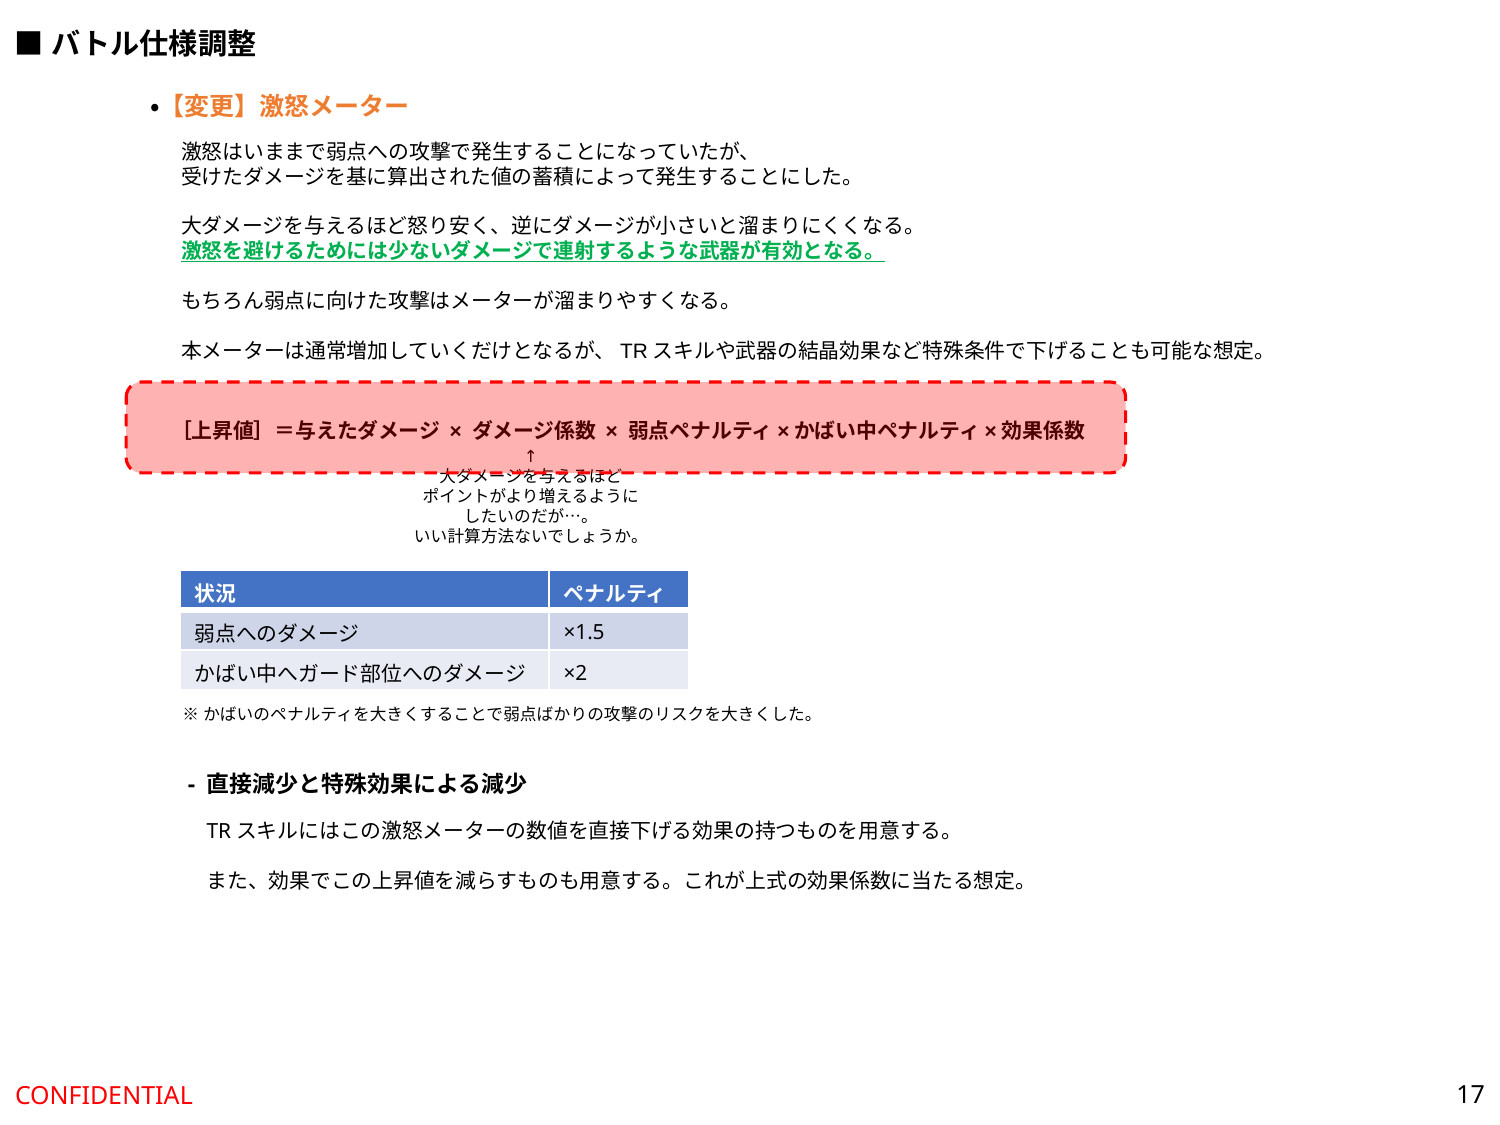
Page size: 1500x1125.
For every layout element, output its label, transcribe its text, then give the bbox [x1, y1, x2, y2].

text_box - 直接減少と特殊効果による減少 [173, 762, 544, 805]
slide_number 17 [1162, 1065, 1500, 1125]
text_box TRスキルにはこの激怒メーターの数値を直接下げる効果の持つものを用意する。 また、効果でこの上昇値を減らすものも用意する。これが上式の効果係数に当たる想定。 [191, 810, 1052, 900]
text_box ※かばいのペナルティを大きくすることで弱点ばかりの攻撃のリスクを大きくした。 [162, 696, 825, 732]
table_cell かばい中へガード部位へのダメージ [181, 651, 548, 689]
text_box ・【変更】激怒メーター [135, 82, 425, 128]
table_cell 弱点へのダメージ [181, 613, 548, 649]
footer CONFIDENTIAL [0, 1065, 507, 1125]
text_box [125, 380, 1127, 474]
text_box 激怒はいままで弱点への攻撃で発生することになっていたが、 受けたダメージを基に算出された値の蓄積によって発生することにした。 大ダメージを与えるほど怒り安く、逆にダメージが小さいと溜まりにくくなる。 激怒を避けるためには少ないダメージで連射するような武器が有効となる。 もちろん弱点に向けた攻撃はメーターが溜まりやすくなる。 本メーターは通常増加していくだけとなるが、TRスキルや武器の結晶効果など特殊条件で下げることも可能な想定。 [166, 130, 1291, 371]
table_cell ×2 [550, 651, 688, 689]
table_header 状況 [181, 571, 548, 607]
text_box ■バトル仕様調整 [0, 17, 272, 68]
table_header ペナルティ [550, 571, 688, 607]
text_box ↑ 大ダメージを与えるほど ポイントがより増えるように したいのだが…。 いい計算方法ないでしょうか。 [333, 473, 729, 554]
table_cell ×1.5 [550, 613, 688, 649]
